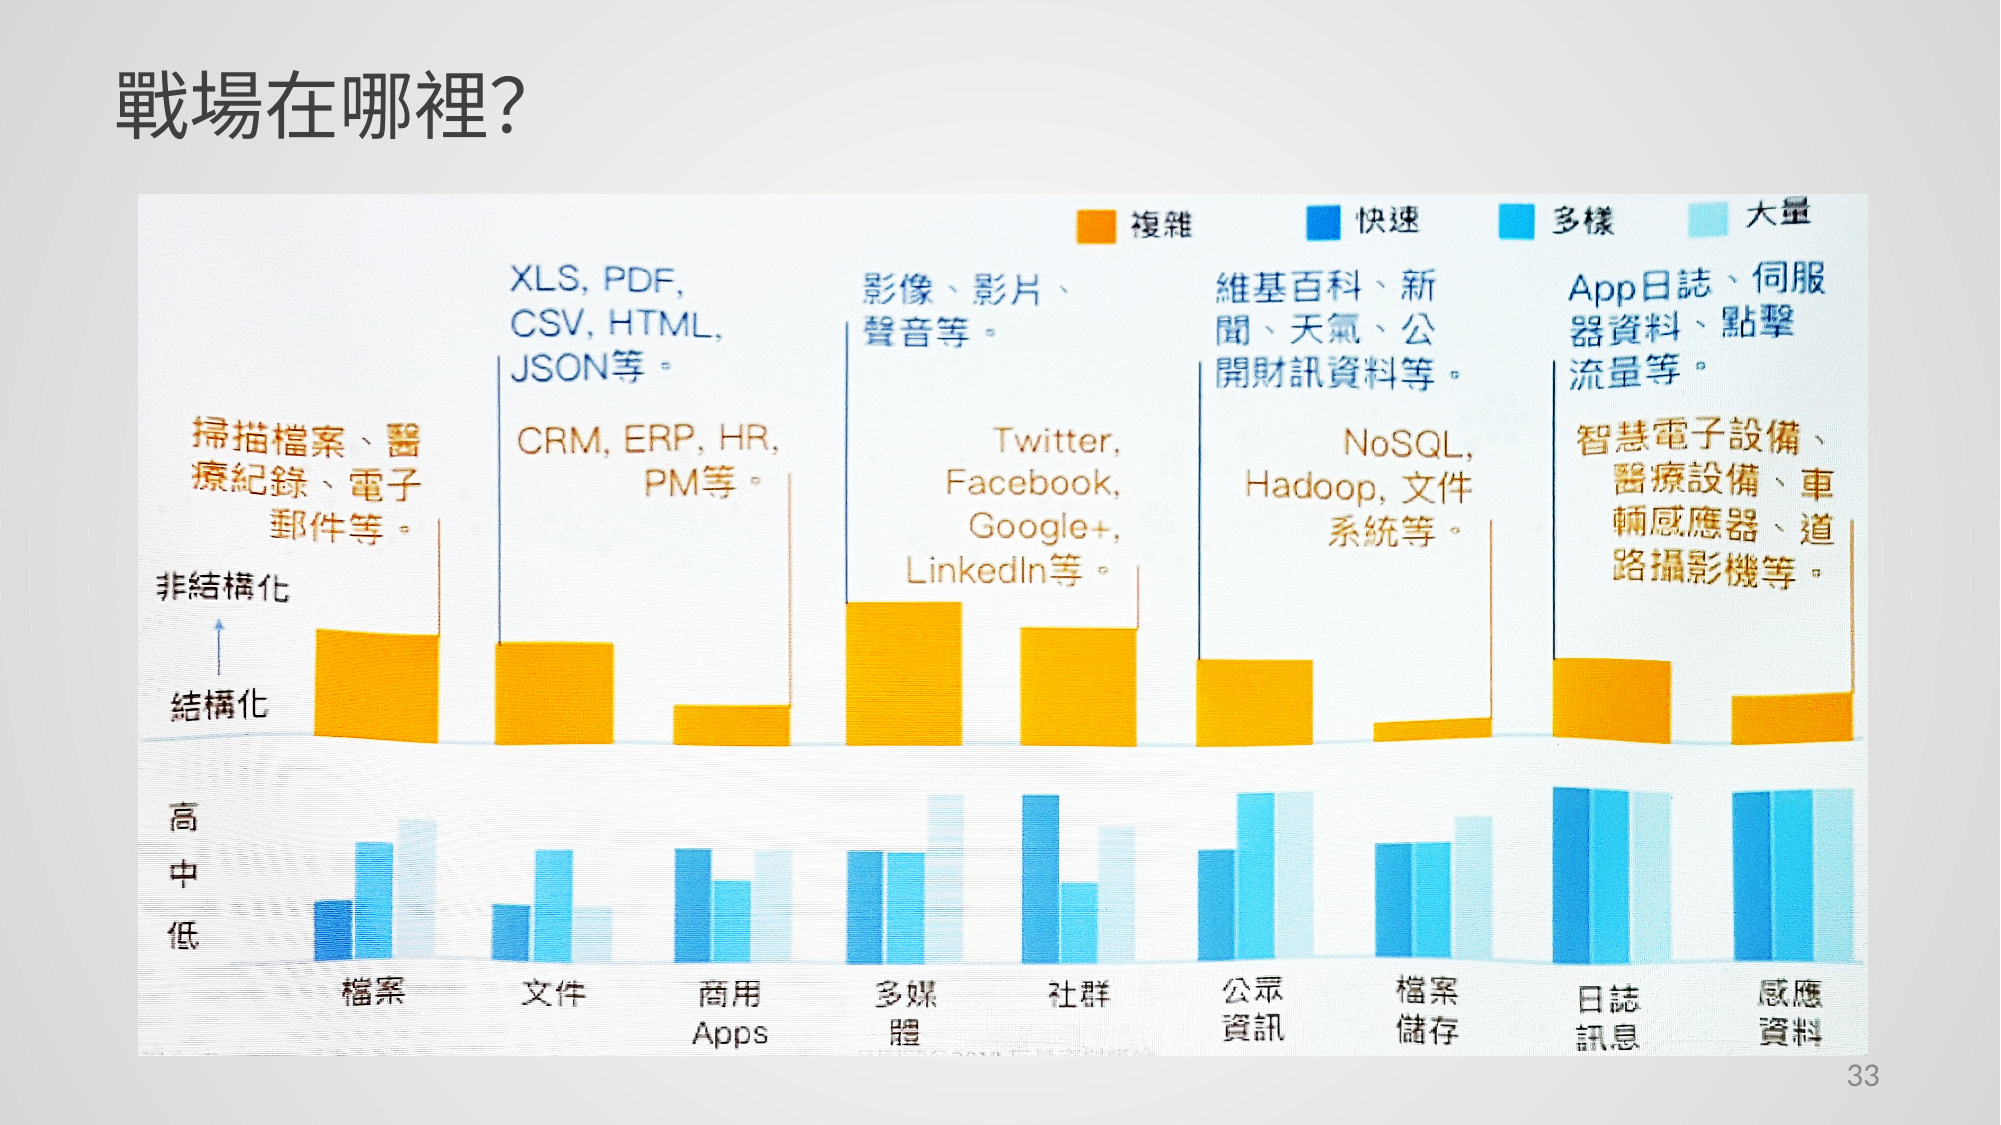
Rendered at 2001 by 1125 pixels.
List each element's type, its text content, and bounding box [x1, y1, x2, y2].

title 戰場在哪裡？ [99, 45, 1900, 162]
slide_number 33 [1433, 1042, 1900, 1103]
picture [137, 194, 1869, 1056]
